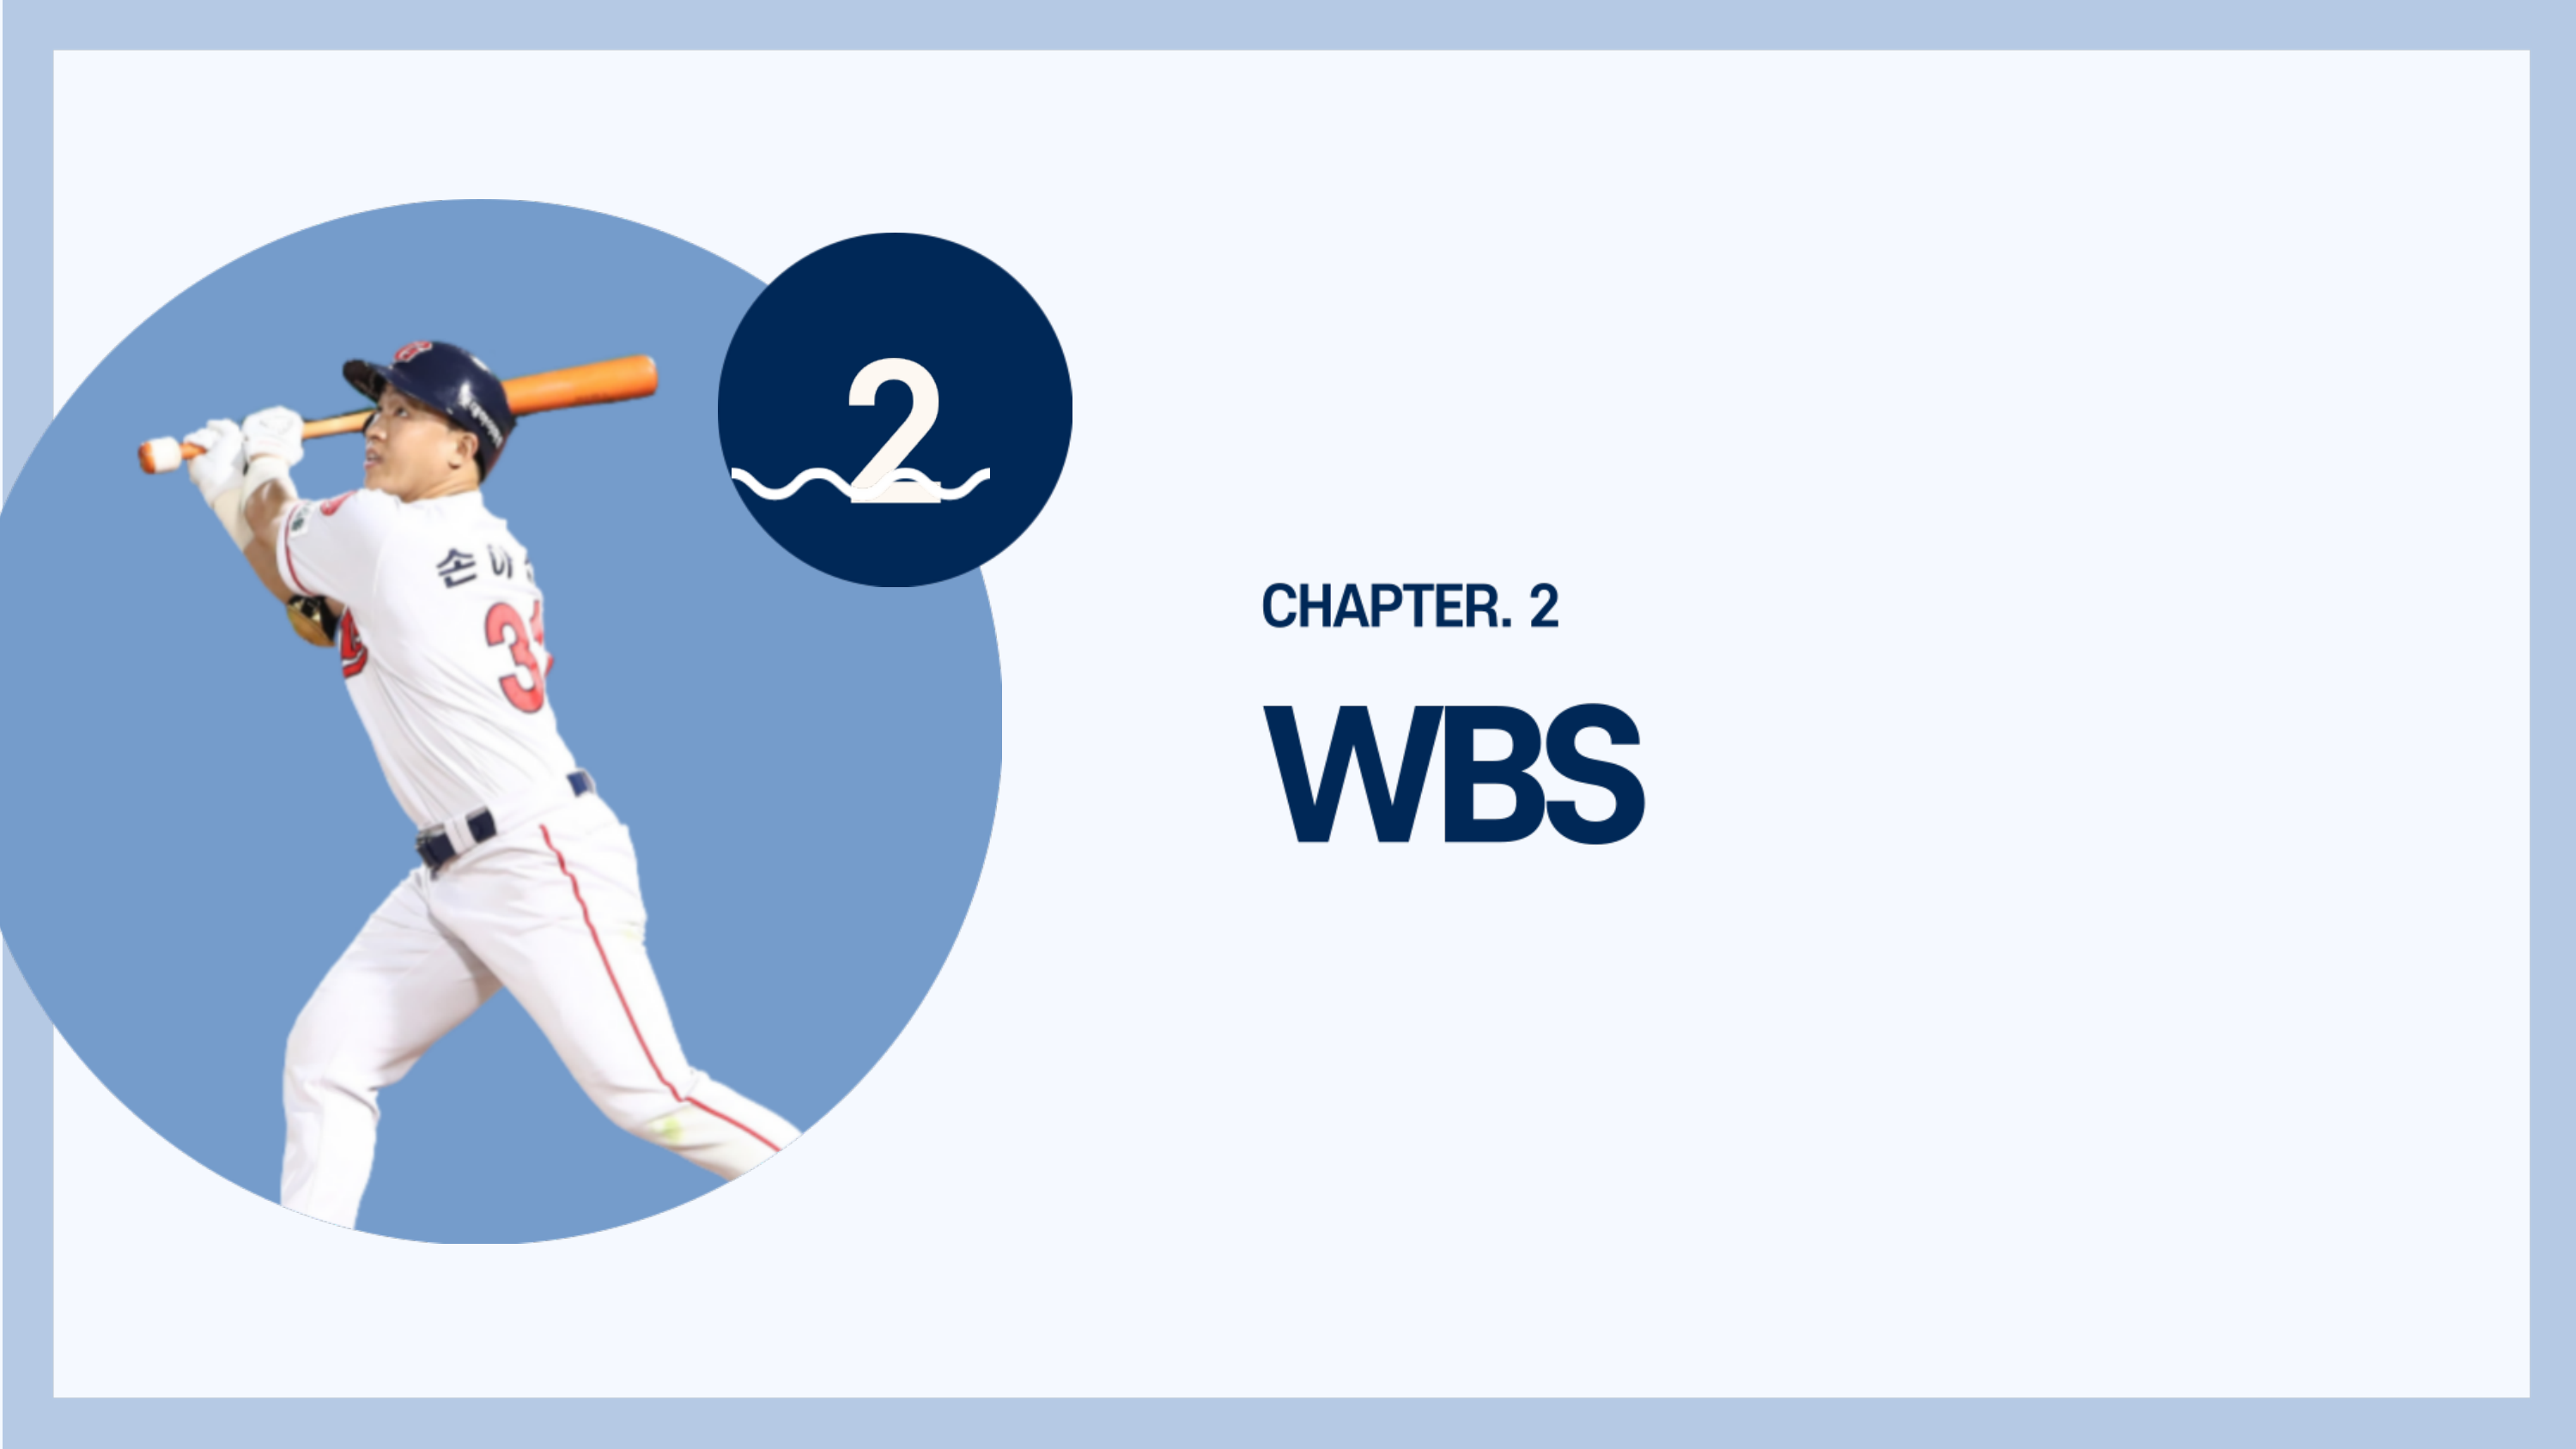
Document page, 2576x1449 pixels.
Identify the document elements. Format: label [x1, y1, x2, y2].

text_box [0, 199, 1003, 1244]
picture [752, 240, 1038, 602]
text_box [3, 0, 2576, 1449]
text_box [718, 233, 1072, 587]
picture [1235, 559, 1730, 936]
text_box [732, 466, 990, 502]
